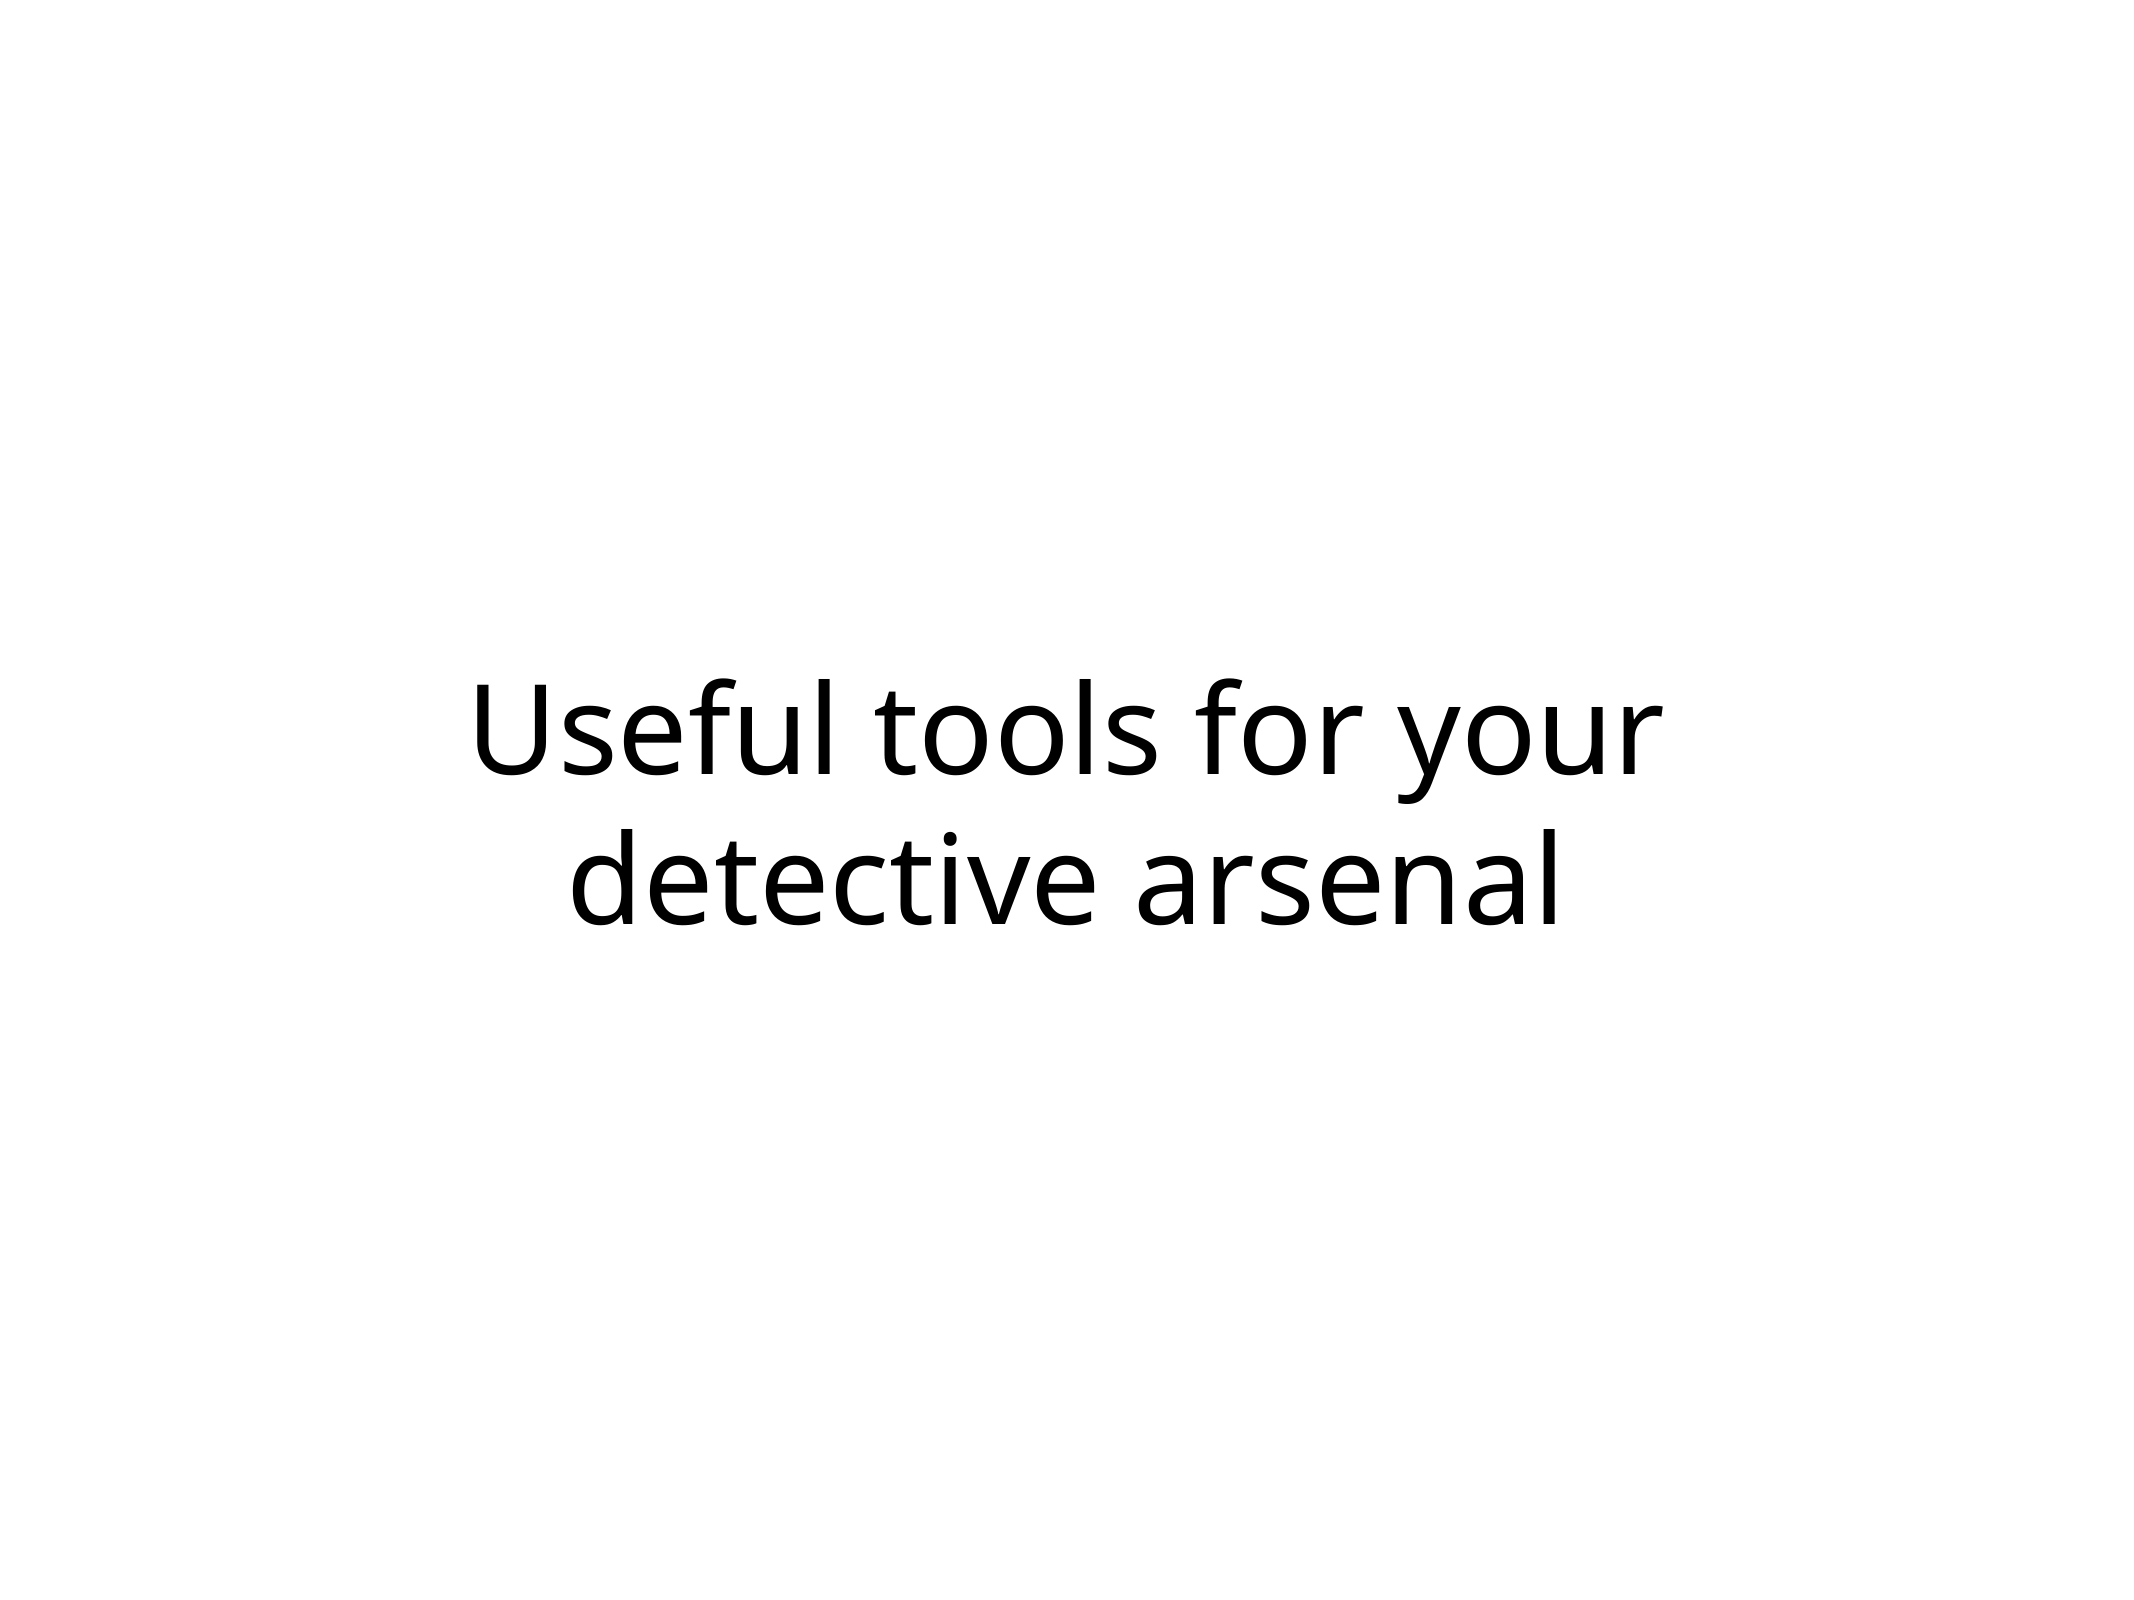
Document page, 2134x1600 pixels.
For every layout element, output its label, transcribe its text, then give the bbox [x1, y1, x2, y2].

title Useful tools for your detective arsenal [93, 607, 2041, 993]
